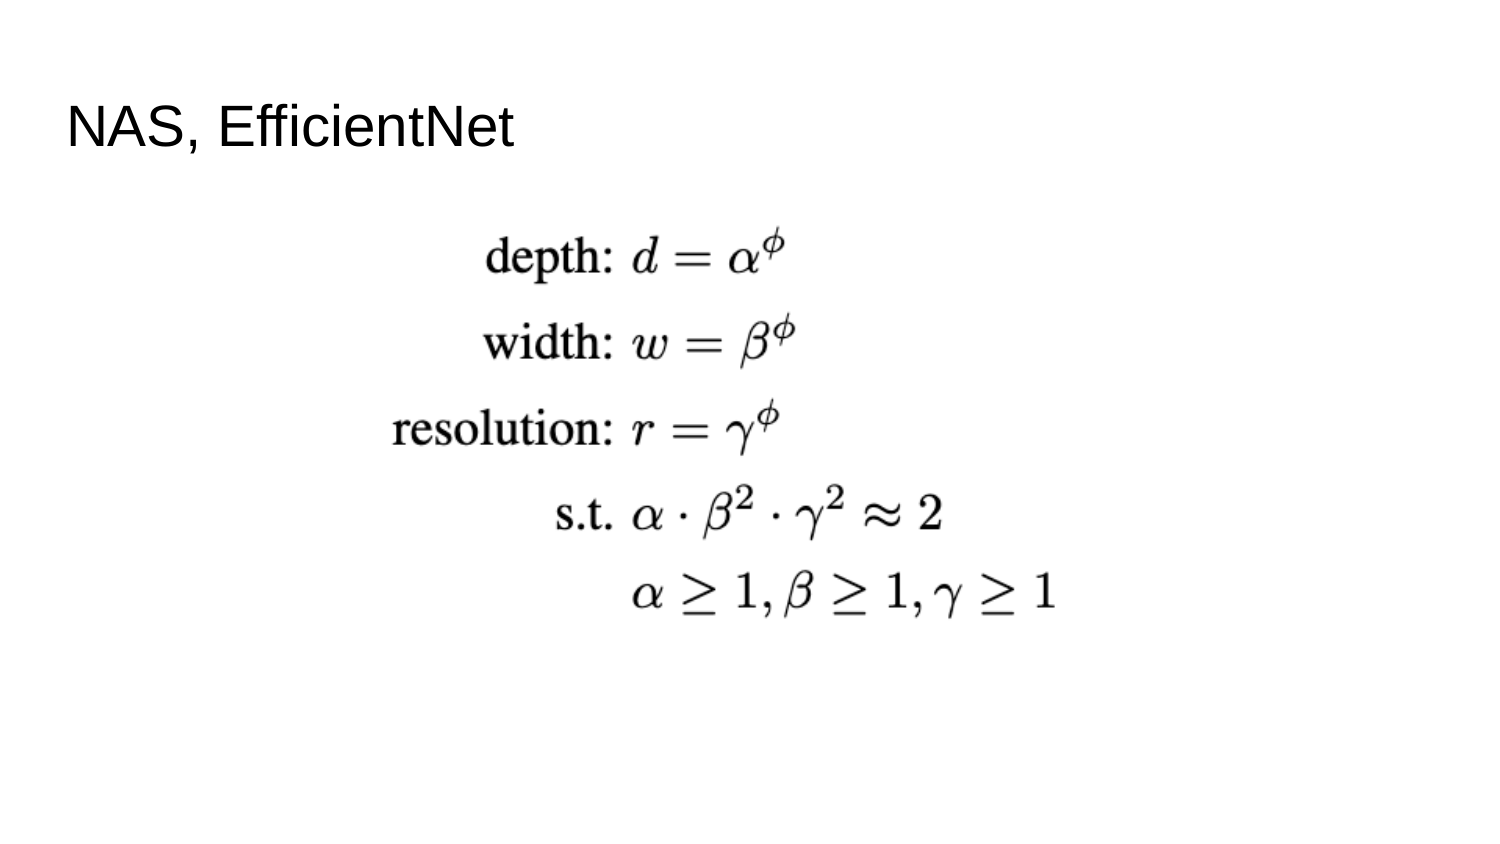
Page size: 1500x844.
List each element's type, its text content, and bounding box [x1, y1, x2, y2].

title NAS, EfficientNet [51, 72, 1449, 167]
picture [359, 182, 1141, 662]
